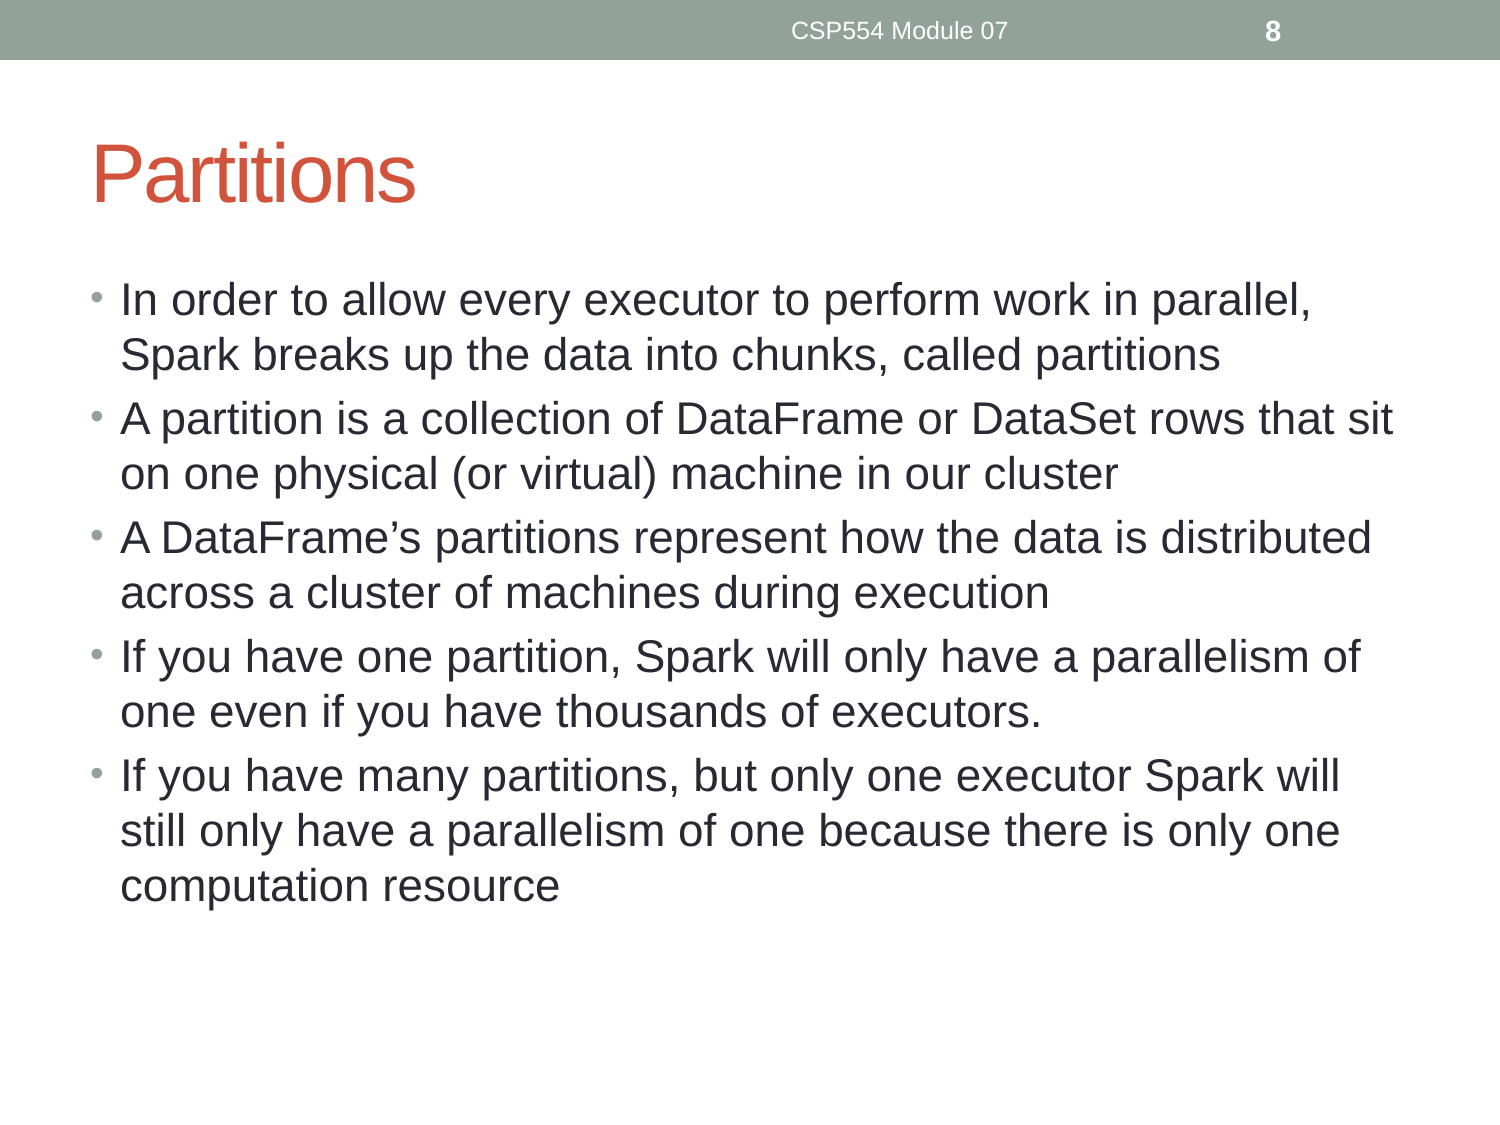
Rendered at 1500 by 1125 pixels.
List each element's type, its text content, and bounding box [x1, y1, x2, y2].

list In order to allow every executor to perform work in parallel, Spark breaks up the data into chunks, called partitions A partition is a collection of DataFrame or DataSet rows that sit on one physical (or virtual) machine in our cluster A DataFrame’s partitions represent how the data is distributed across a cluster of machines during execution If you have one partition, Spark will only have a parallelism of one even if you have thousands of executors. If you have many partitions, but only one executor Spark will still only have a parallelism of one because there is only one computation resource [75, 262, 1425, 1063]
title Partitions [75, 87, 1425, 250]
footer CSP554 Module 07 [562, 3, 1238, 57]
slide_number 8 [1250, 3, 1425, 57]
